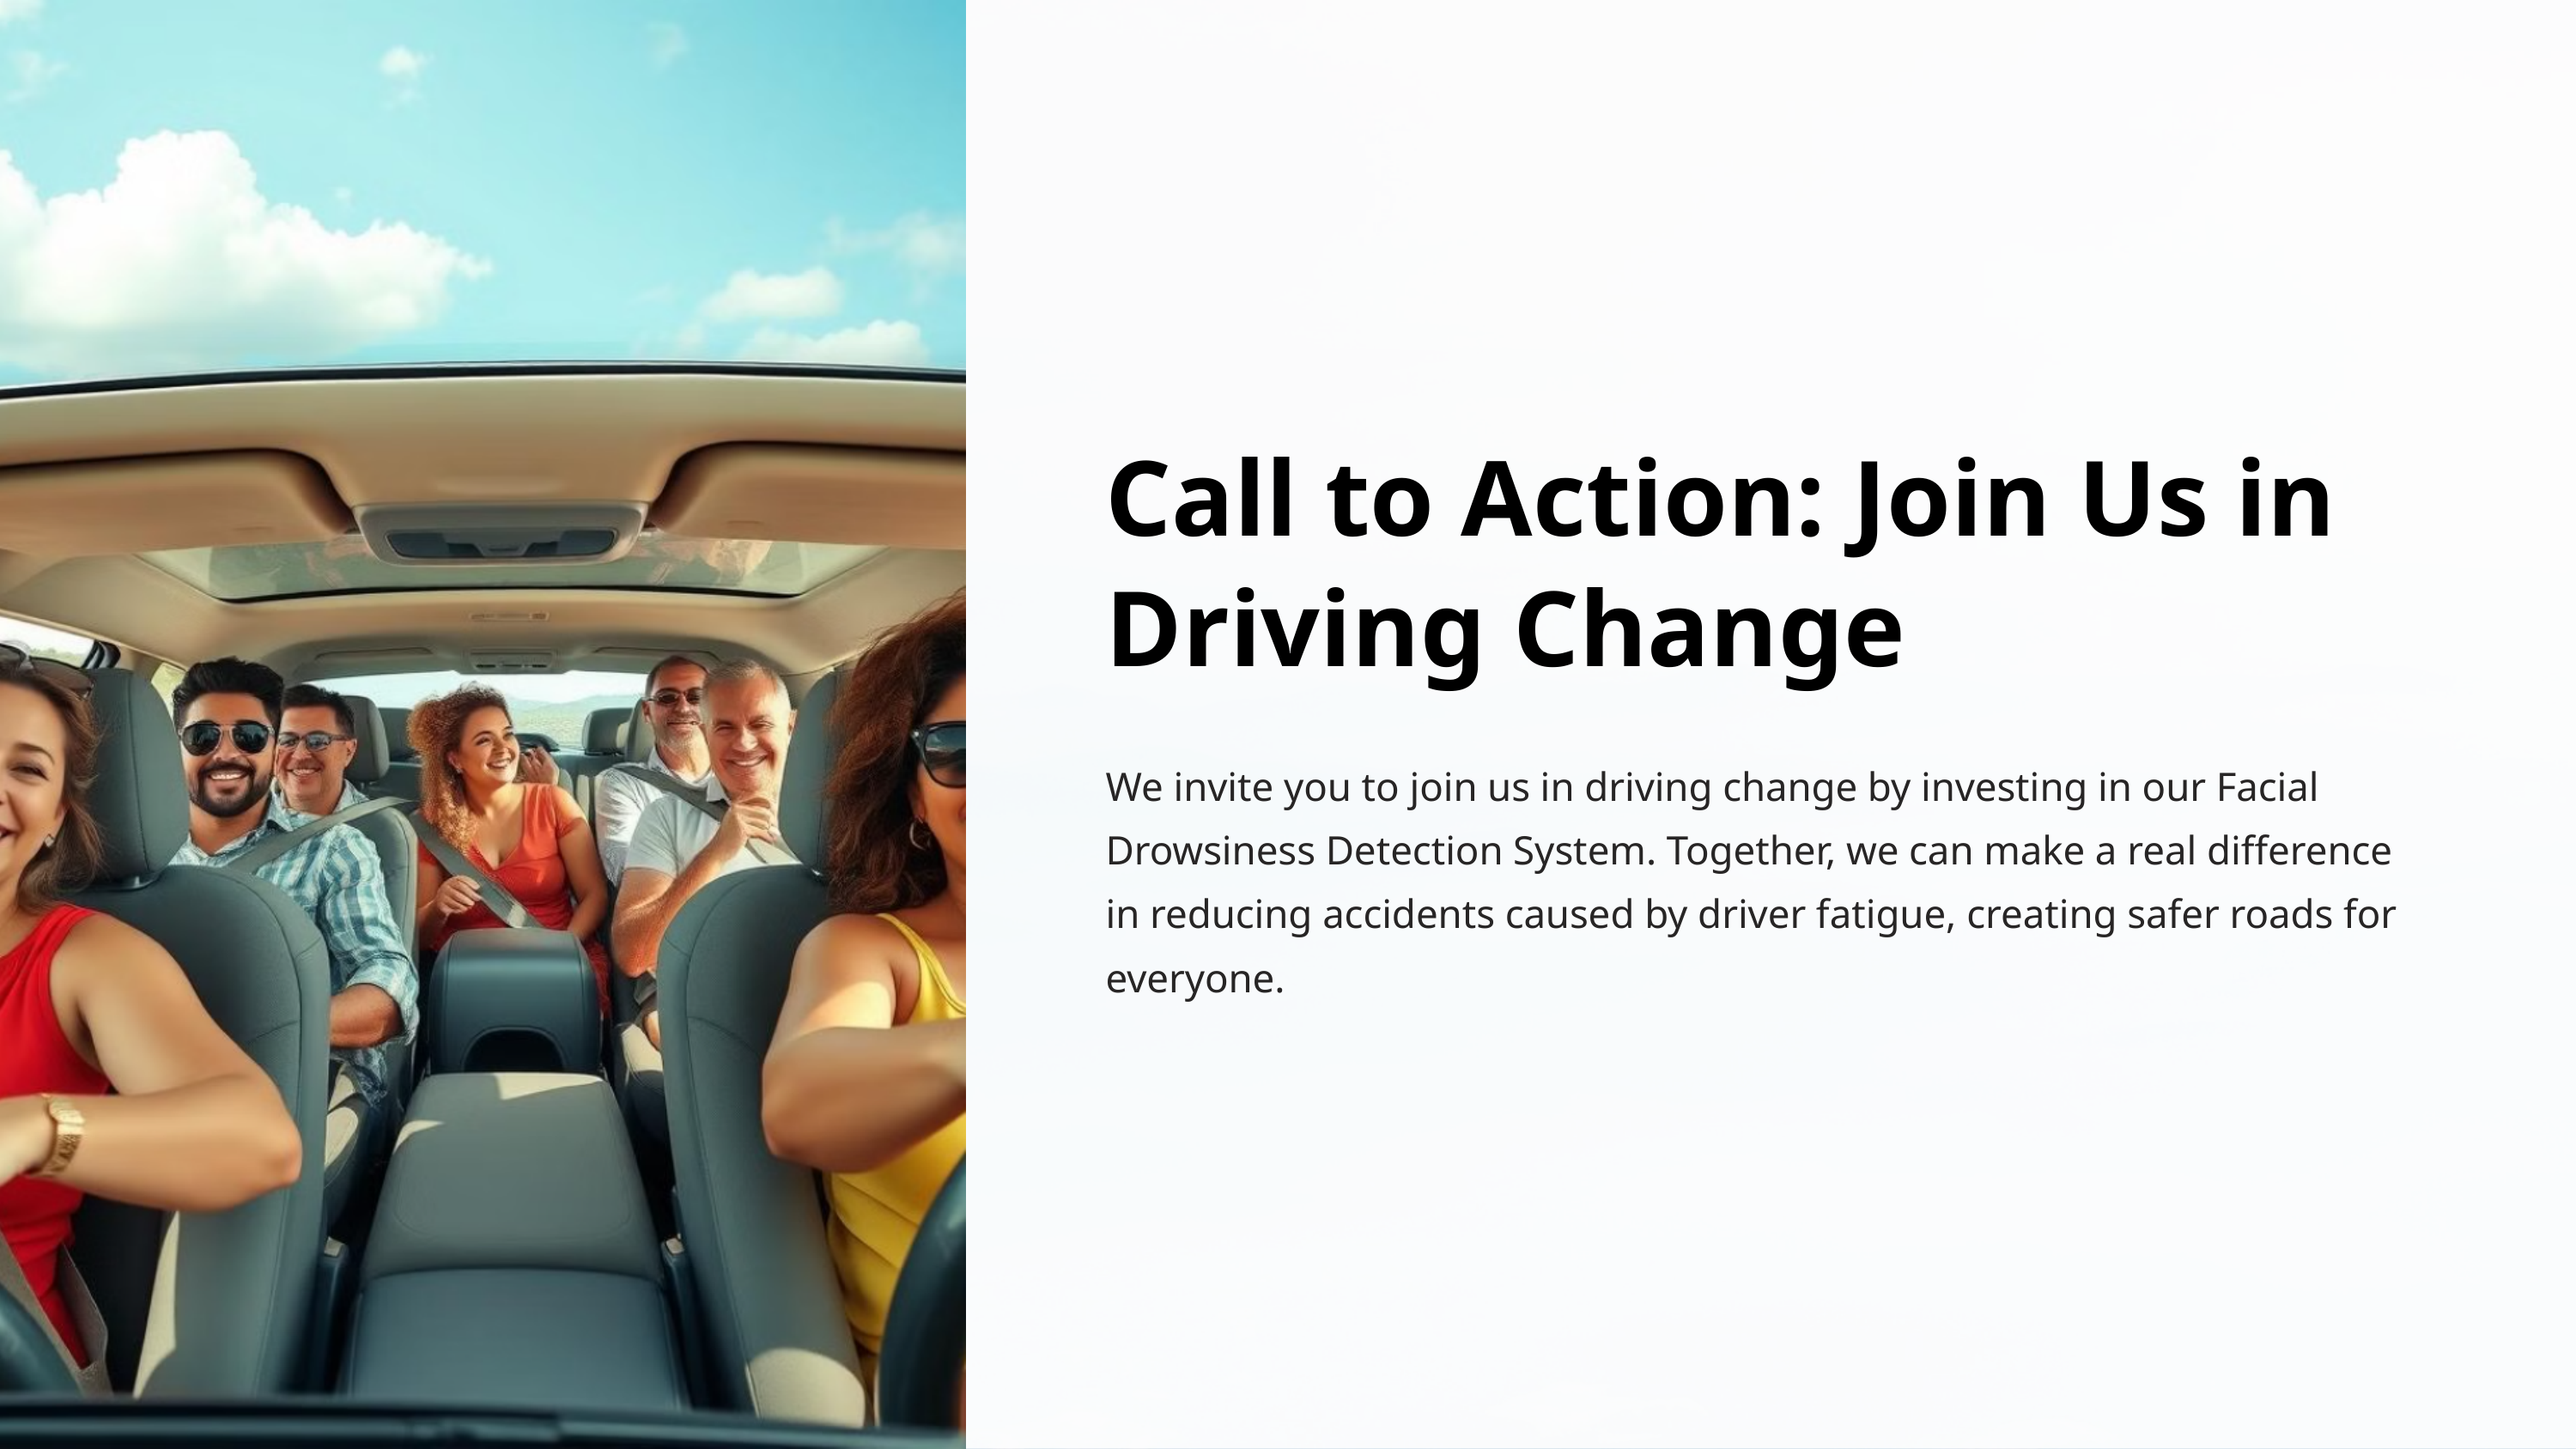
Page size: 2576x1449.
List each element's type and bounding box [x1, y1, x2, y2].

text_box [0, 0, 2576, 1449]
